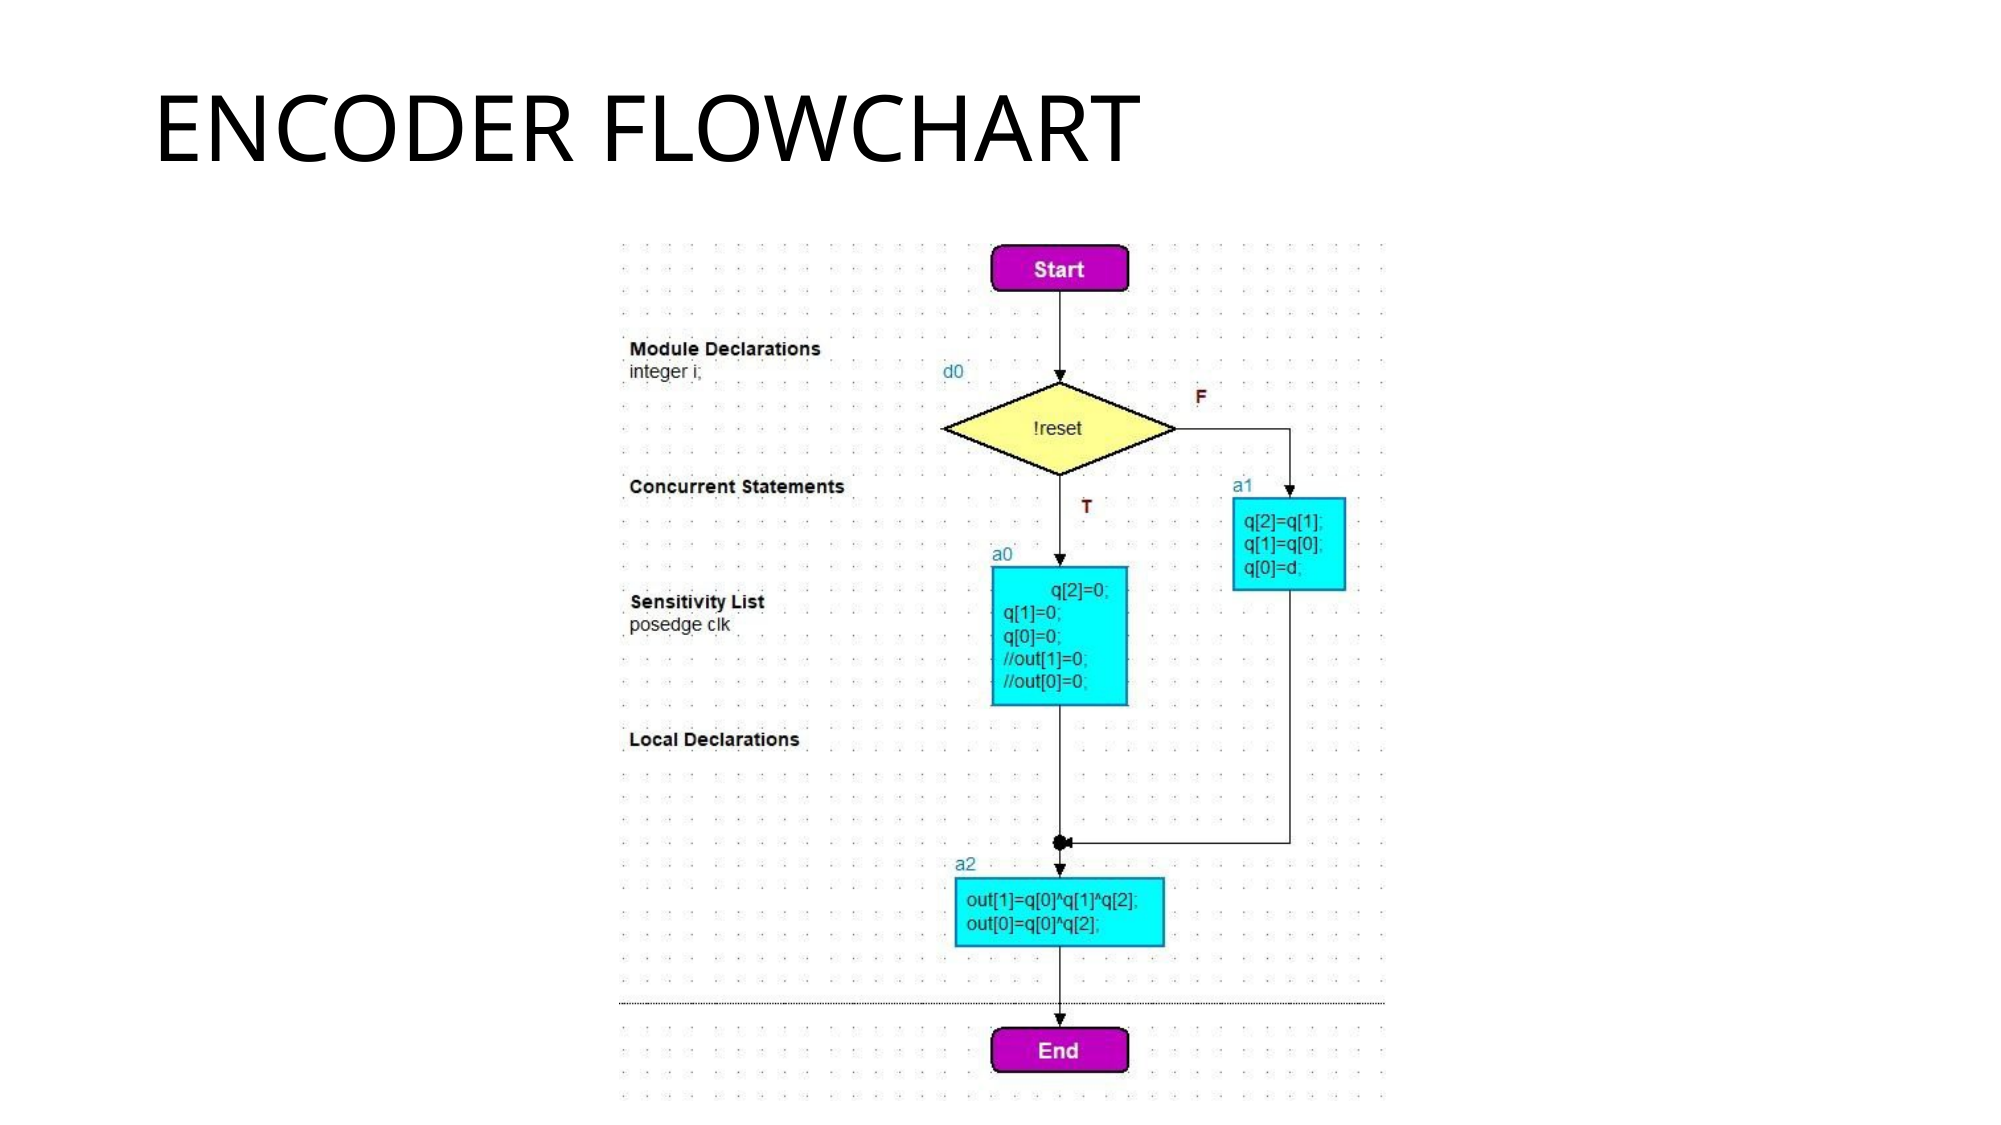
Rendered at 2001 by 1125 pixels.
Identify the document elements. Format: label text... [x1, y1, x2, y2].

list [619, 243, 1386, 1101]
title ENCODER FLOWCHART [137, 22, 1863, 241]
